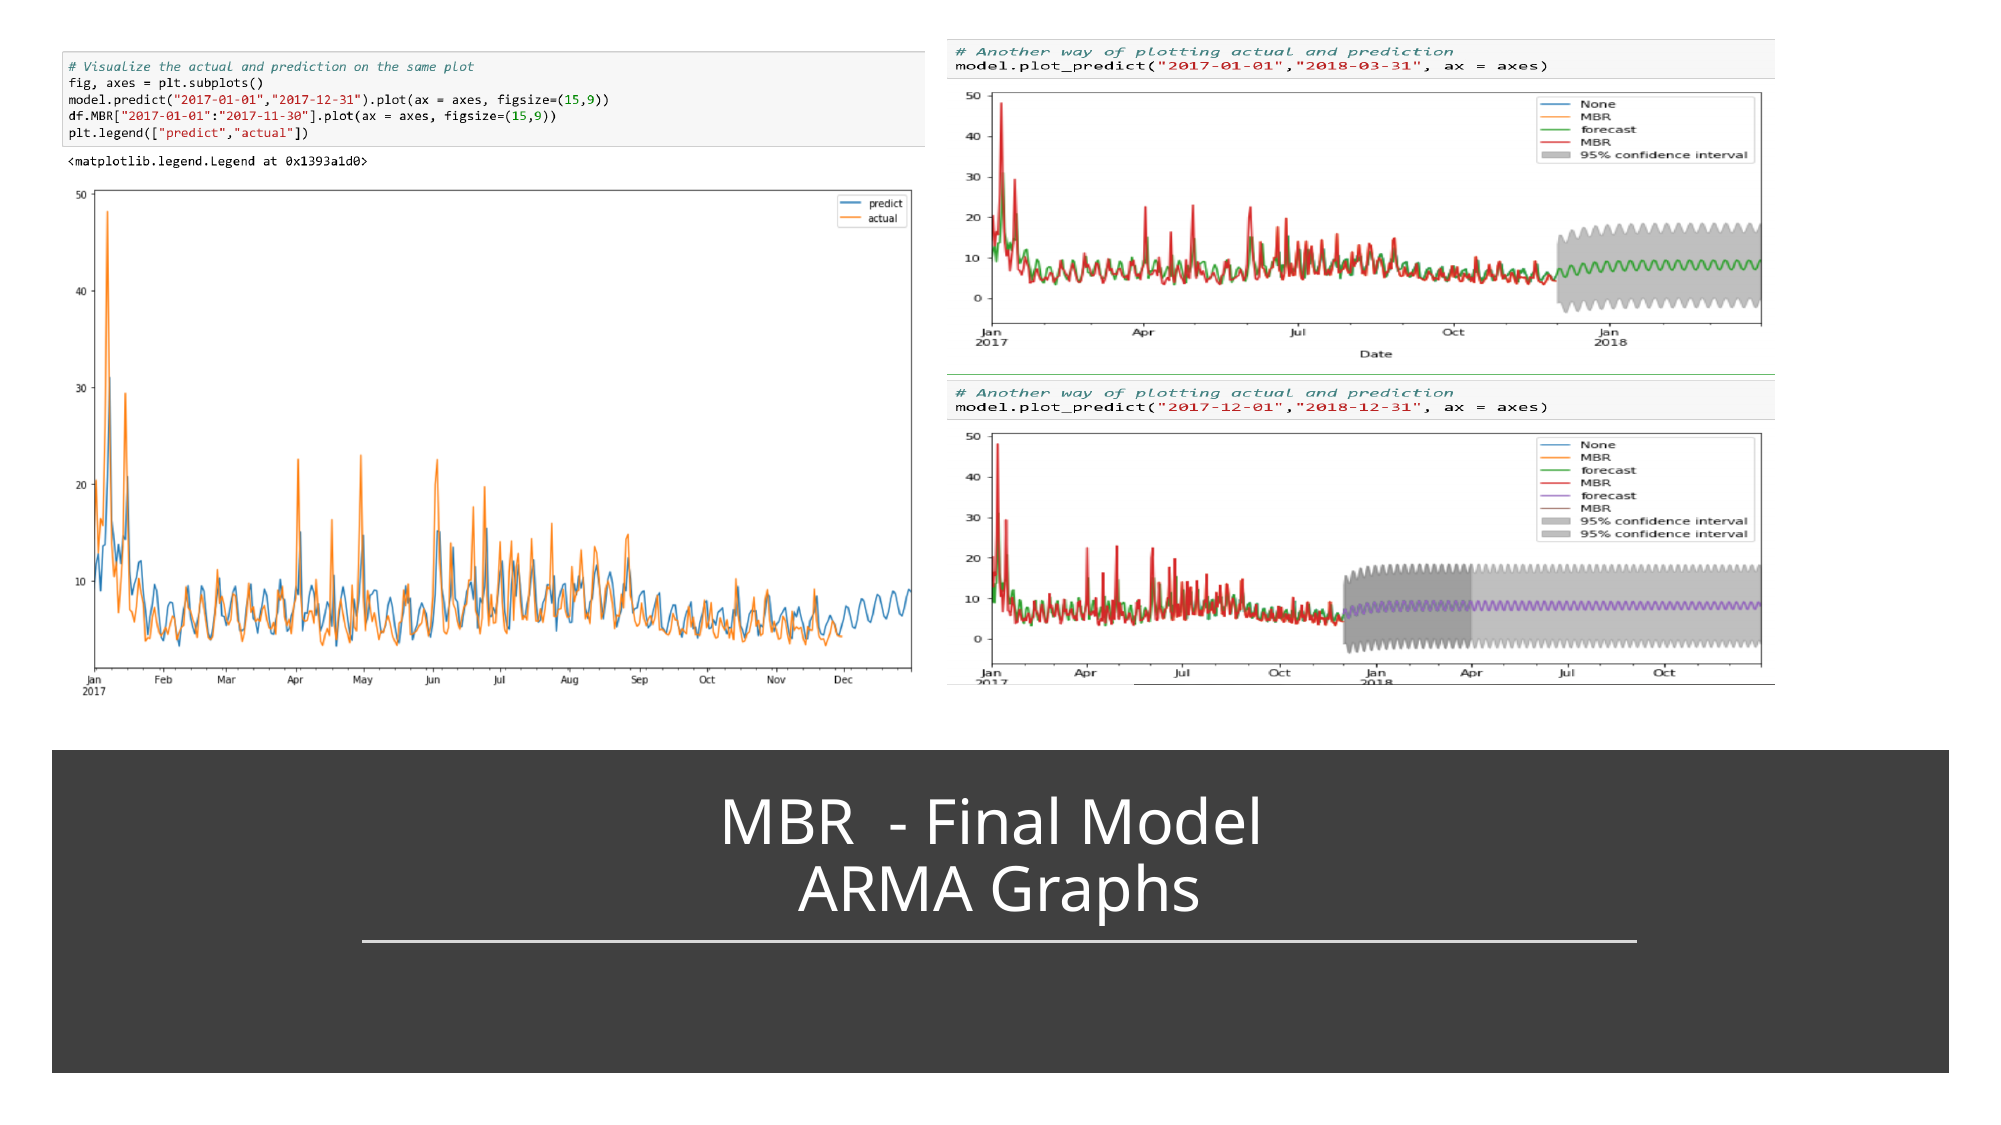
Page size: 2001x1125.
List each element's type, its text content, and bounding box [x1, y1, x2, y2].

text_box [61, 759, 1939, 1064]
picture [61, 51, 925, 700]
title MBR - Final Model ARMA Graphs [86, 780, 1914, 933]
picture [947, 36, 1775, 685]
